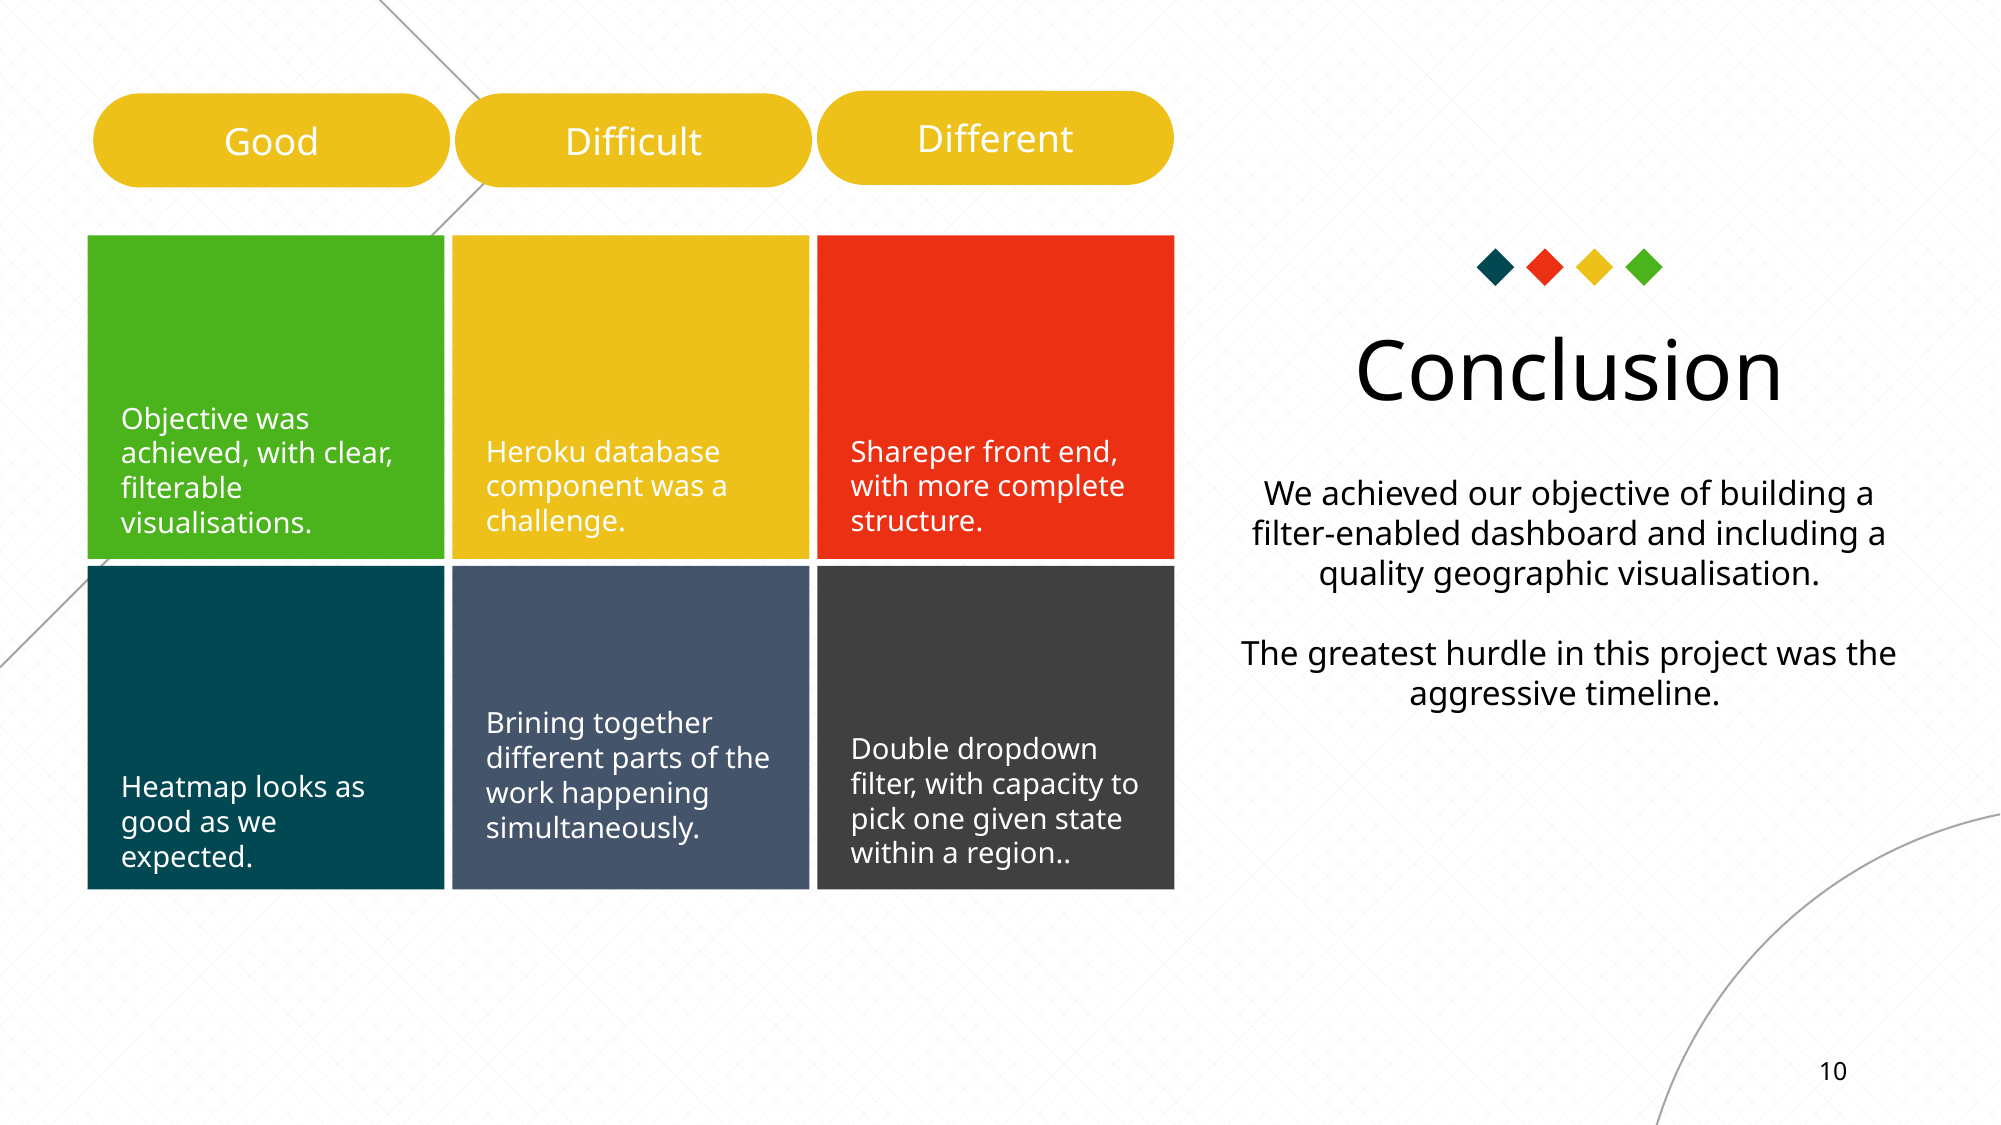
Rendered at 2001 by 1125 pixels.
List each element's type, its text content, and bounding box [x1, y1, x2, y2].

text_box [816, 565, 1175, 890]
text_box Brining together different parts of the work happening simultaneously. [478, 696, 783, 853]
text_box [87, 234, 445, 560]
text_box Difficult [454, 92, 814, 189]
text_box Different [815, 89, 1175, 186]
text_box Objective was achieved, with clear, filterable visualisations. [113, 392, 433, 548]
text_box Shareper front end, with more complete structure. [843, 425, 1148, 546]
text_box Heroku database component was a challenge. [478, 425, 783, 546]
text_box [1227, 248, 1913, 715]
slide_number 10 [1412, 1042, 1863, 1103]
text_box Double dropdown filter, with capacity to pick one given state within a region.. [843, 722, 1148, 878]
text_box [451, 234, 810, 560]
text_box Good [92, 92, 452, 189]
text_box [451, 565, 810, 890]
text_box [816, 234, 1175, 560]
text_box [87, 565, 445, 890]
text_box Heatmap looks as good as we expected. [113, 760, 419, 881]
